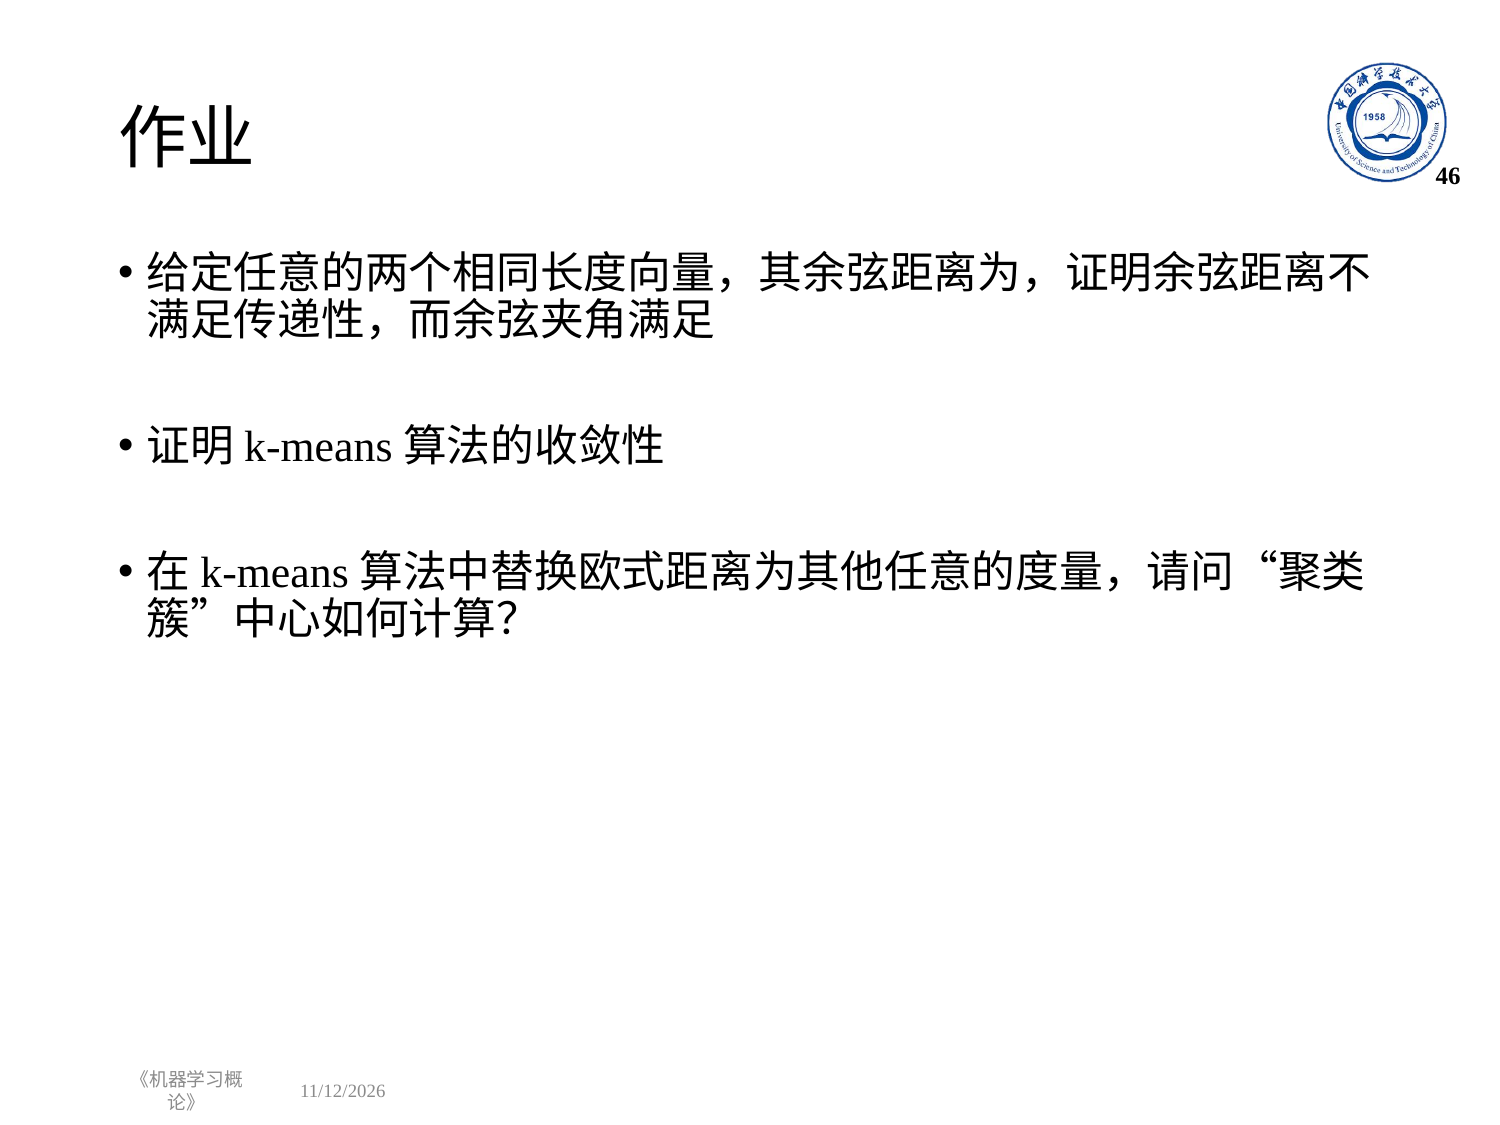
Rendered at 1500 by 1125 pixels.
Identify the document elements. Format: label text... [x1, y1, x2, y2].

picture [1397, 59, 1450, 144]
footer 《机器学习概论》 [104, 1068, 270, 1113]
slide_number 46 [1372, 144, 1476, 205]
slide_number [285, 1068, 422, 1113]
title 作业 [103, 59, 1397, 221]
